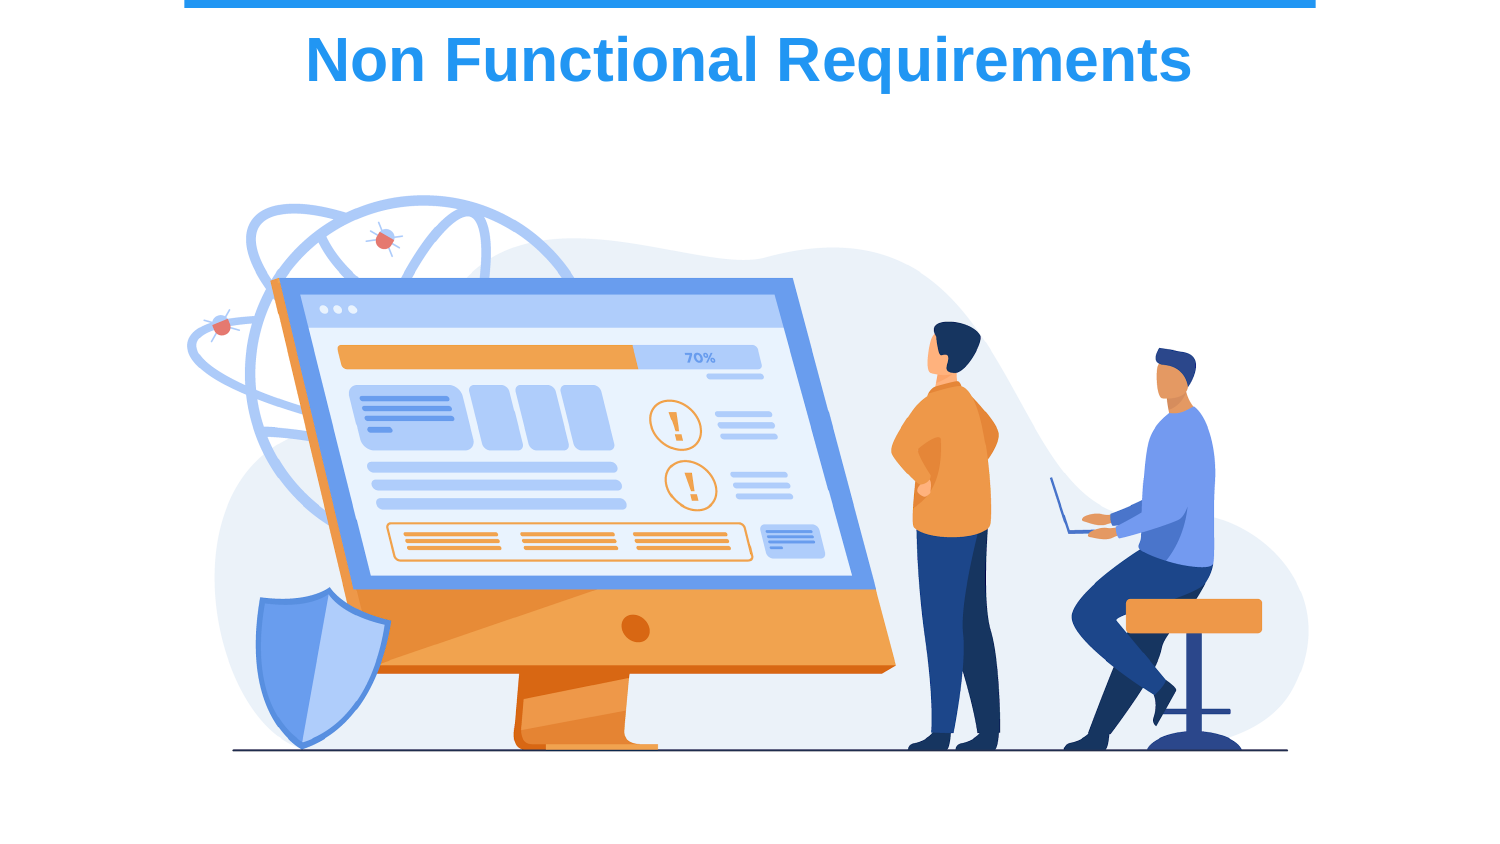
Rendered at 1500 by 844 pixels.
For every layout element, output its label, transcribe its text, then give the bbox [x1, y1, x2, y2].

text_box [184, 0, 1316, 8]
list Non Functional Requirements [0, 21, 1500, 96]
picture [121, 117, 1379, 816]
